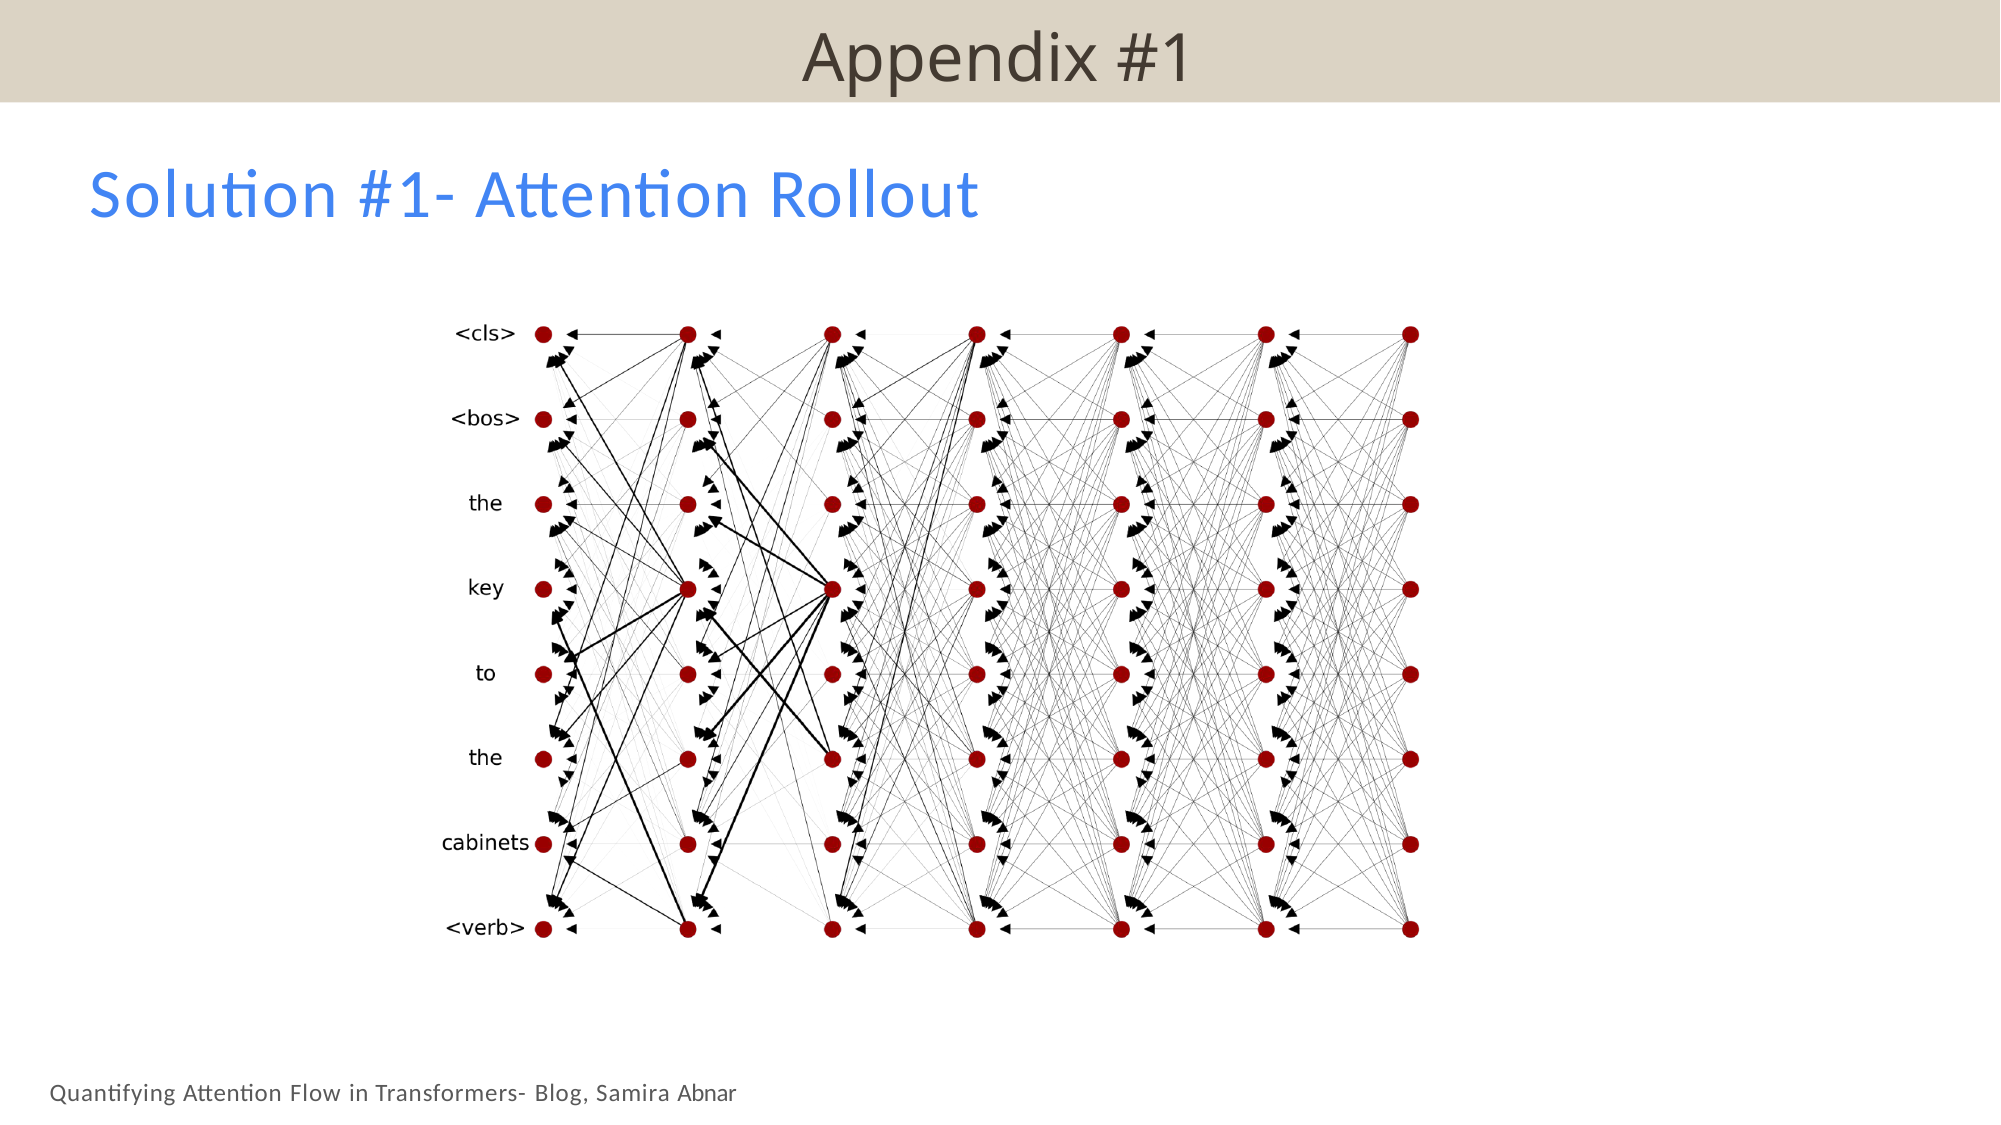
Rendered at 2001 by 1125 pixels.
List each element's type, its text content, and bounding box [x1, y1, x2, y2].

picture [426, 257, 1504, 1005]
title Solution #1- Attention Rollout [81, 103, 1734, 284]
text_box Quantifying Attention Flow in Transformers- Blog, Samira Abnar [46, 1074, 760, 1107]
text_box Appendix #1 [0, 0, 2000, 103]
